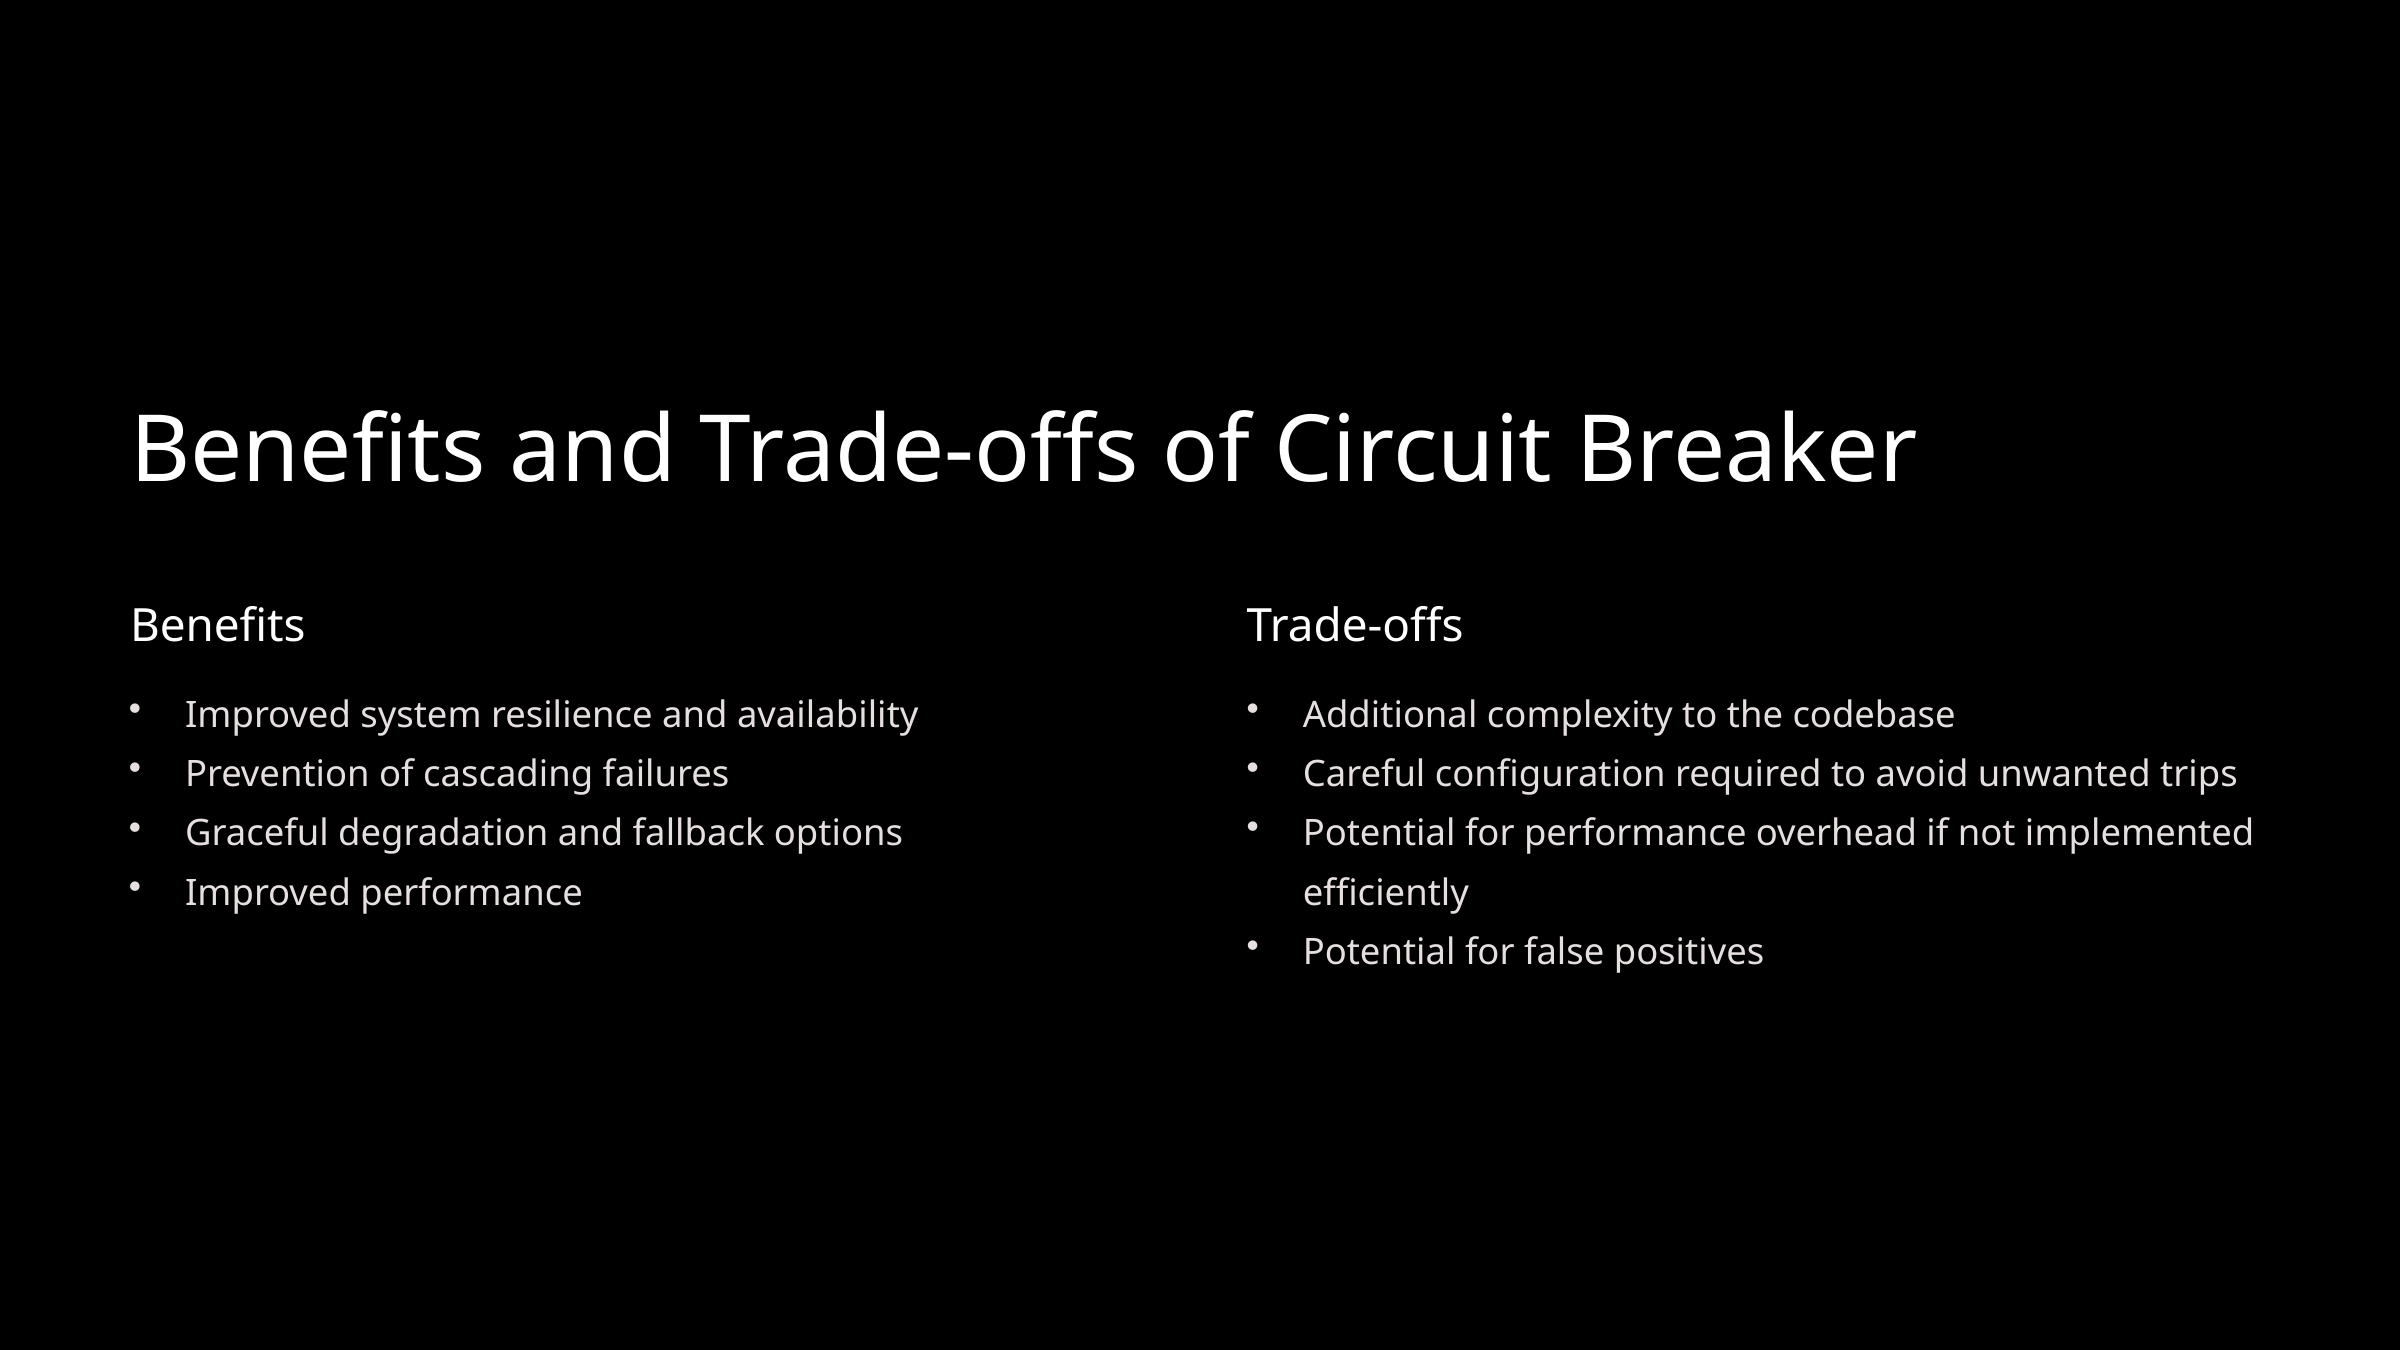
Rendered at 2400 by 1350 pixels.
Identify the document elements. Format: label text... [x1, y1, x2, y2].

text_box Benefits and Trade-offs of Circuit Breaker [130, 384, 1939, 501]
text_box Trade-offs [1246, 593, 1712, 652]
text_box Benefits [130, 593, 596, 652]
text_box Improved system resilience and availability Prevention of cascading failures Graceful degradation and fallback options Improved performance [128, 675, 1154, 922]
text_box Additional complexity to the codebase Careful configuration required to avoid unwanted trips Potential for performance overhead if not implemented efficiently Potential for false positives [1246, 674, 2271, 984]
